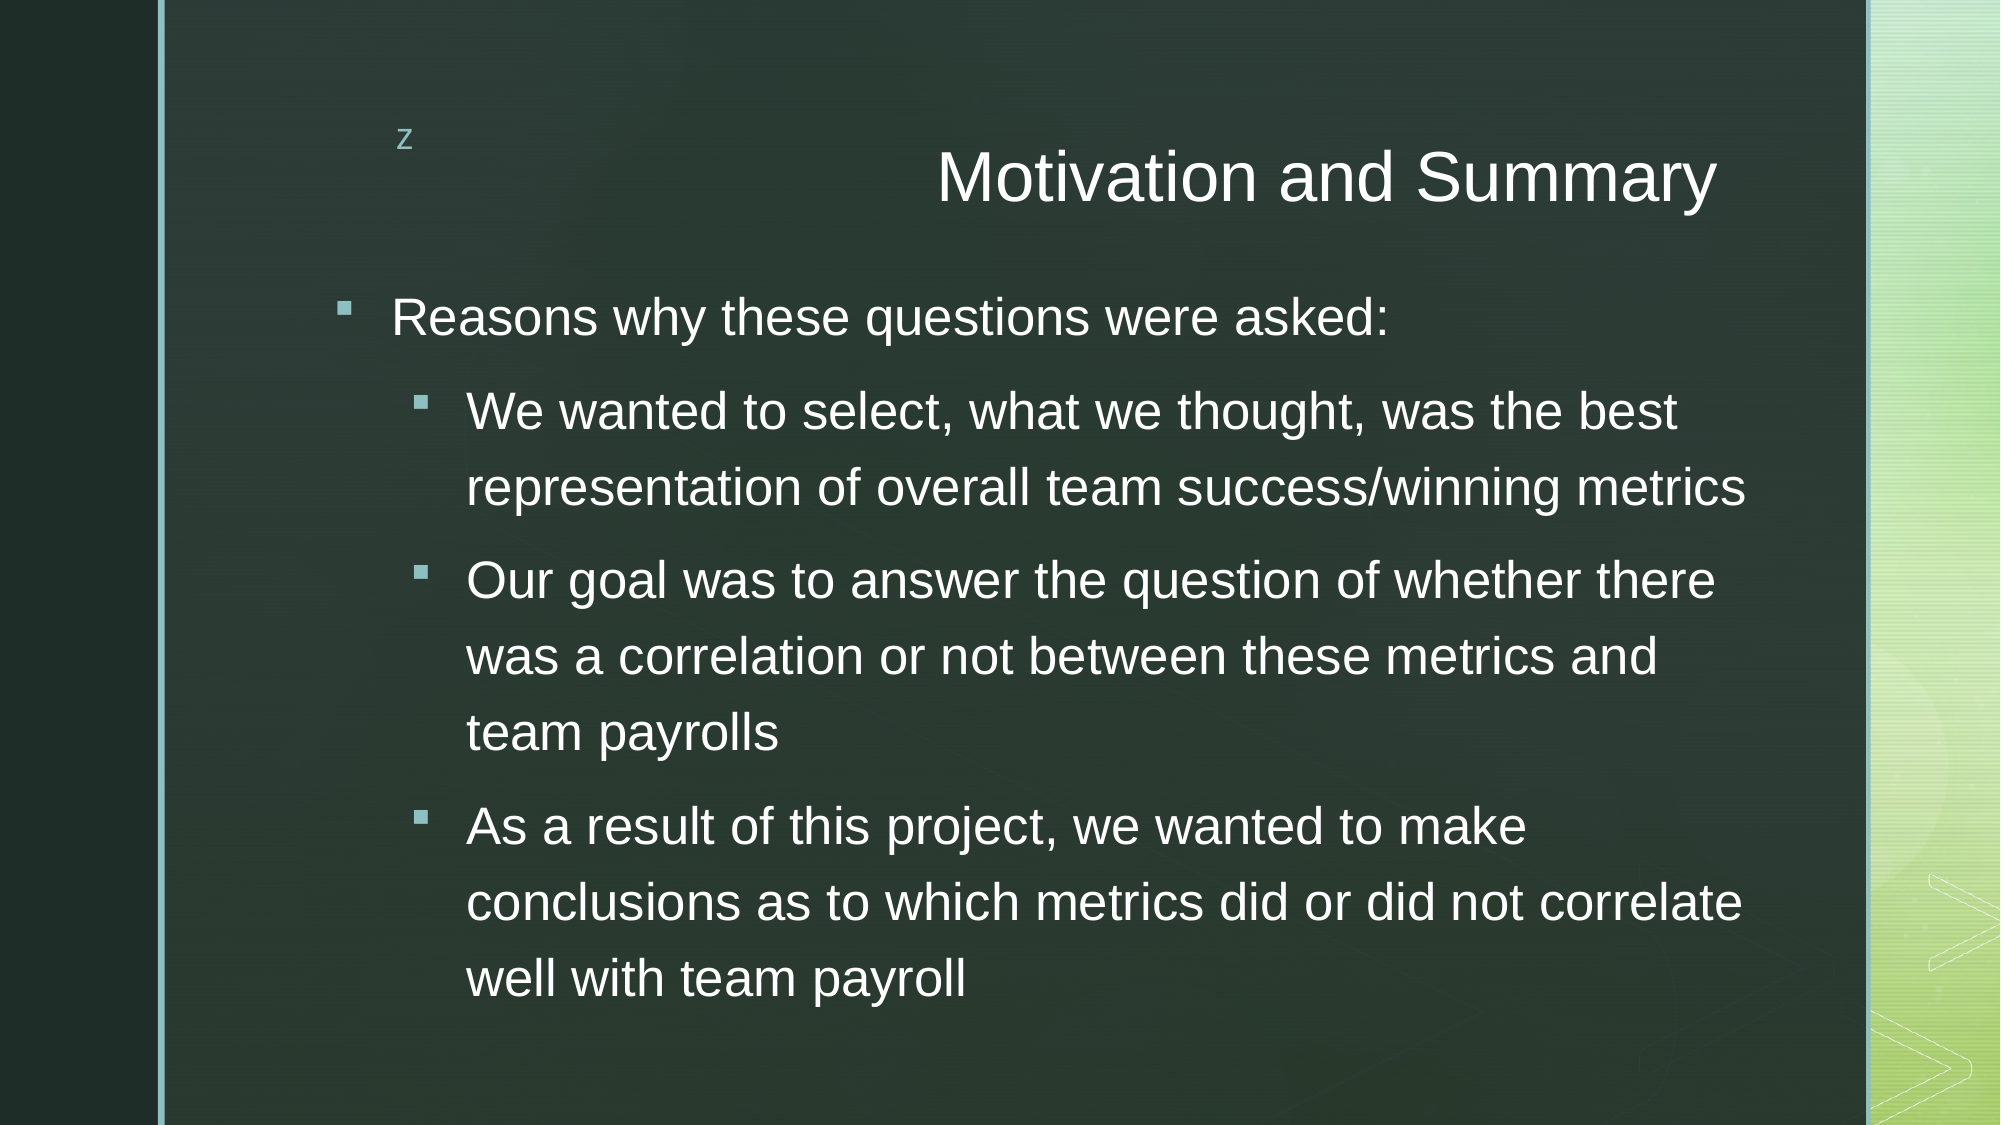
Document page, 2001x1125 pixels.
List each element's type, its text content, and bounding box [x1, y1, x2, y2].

title Motivation and Summary [428, 132, 1734, 262]
list Reasons why these questions were asked: We wanted to select, what we thought, was the best representation of overall team success/winning metrics Our goal was to answer the question of whether there was a correlation or not between these metrics and team payrolls As a result of this project, we wanted to make conclusions as to which metrics did or did not correlate well with team payroll [318, 262, 1769, 1031]
picture [1871, 0, 2001, 1125]
